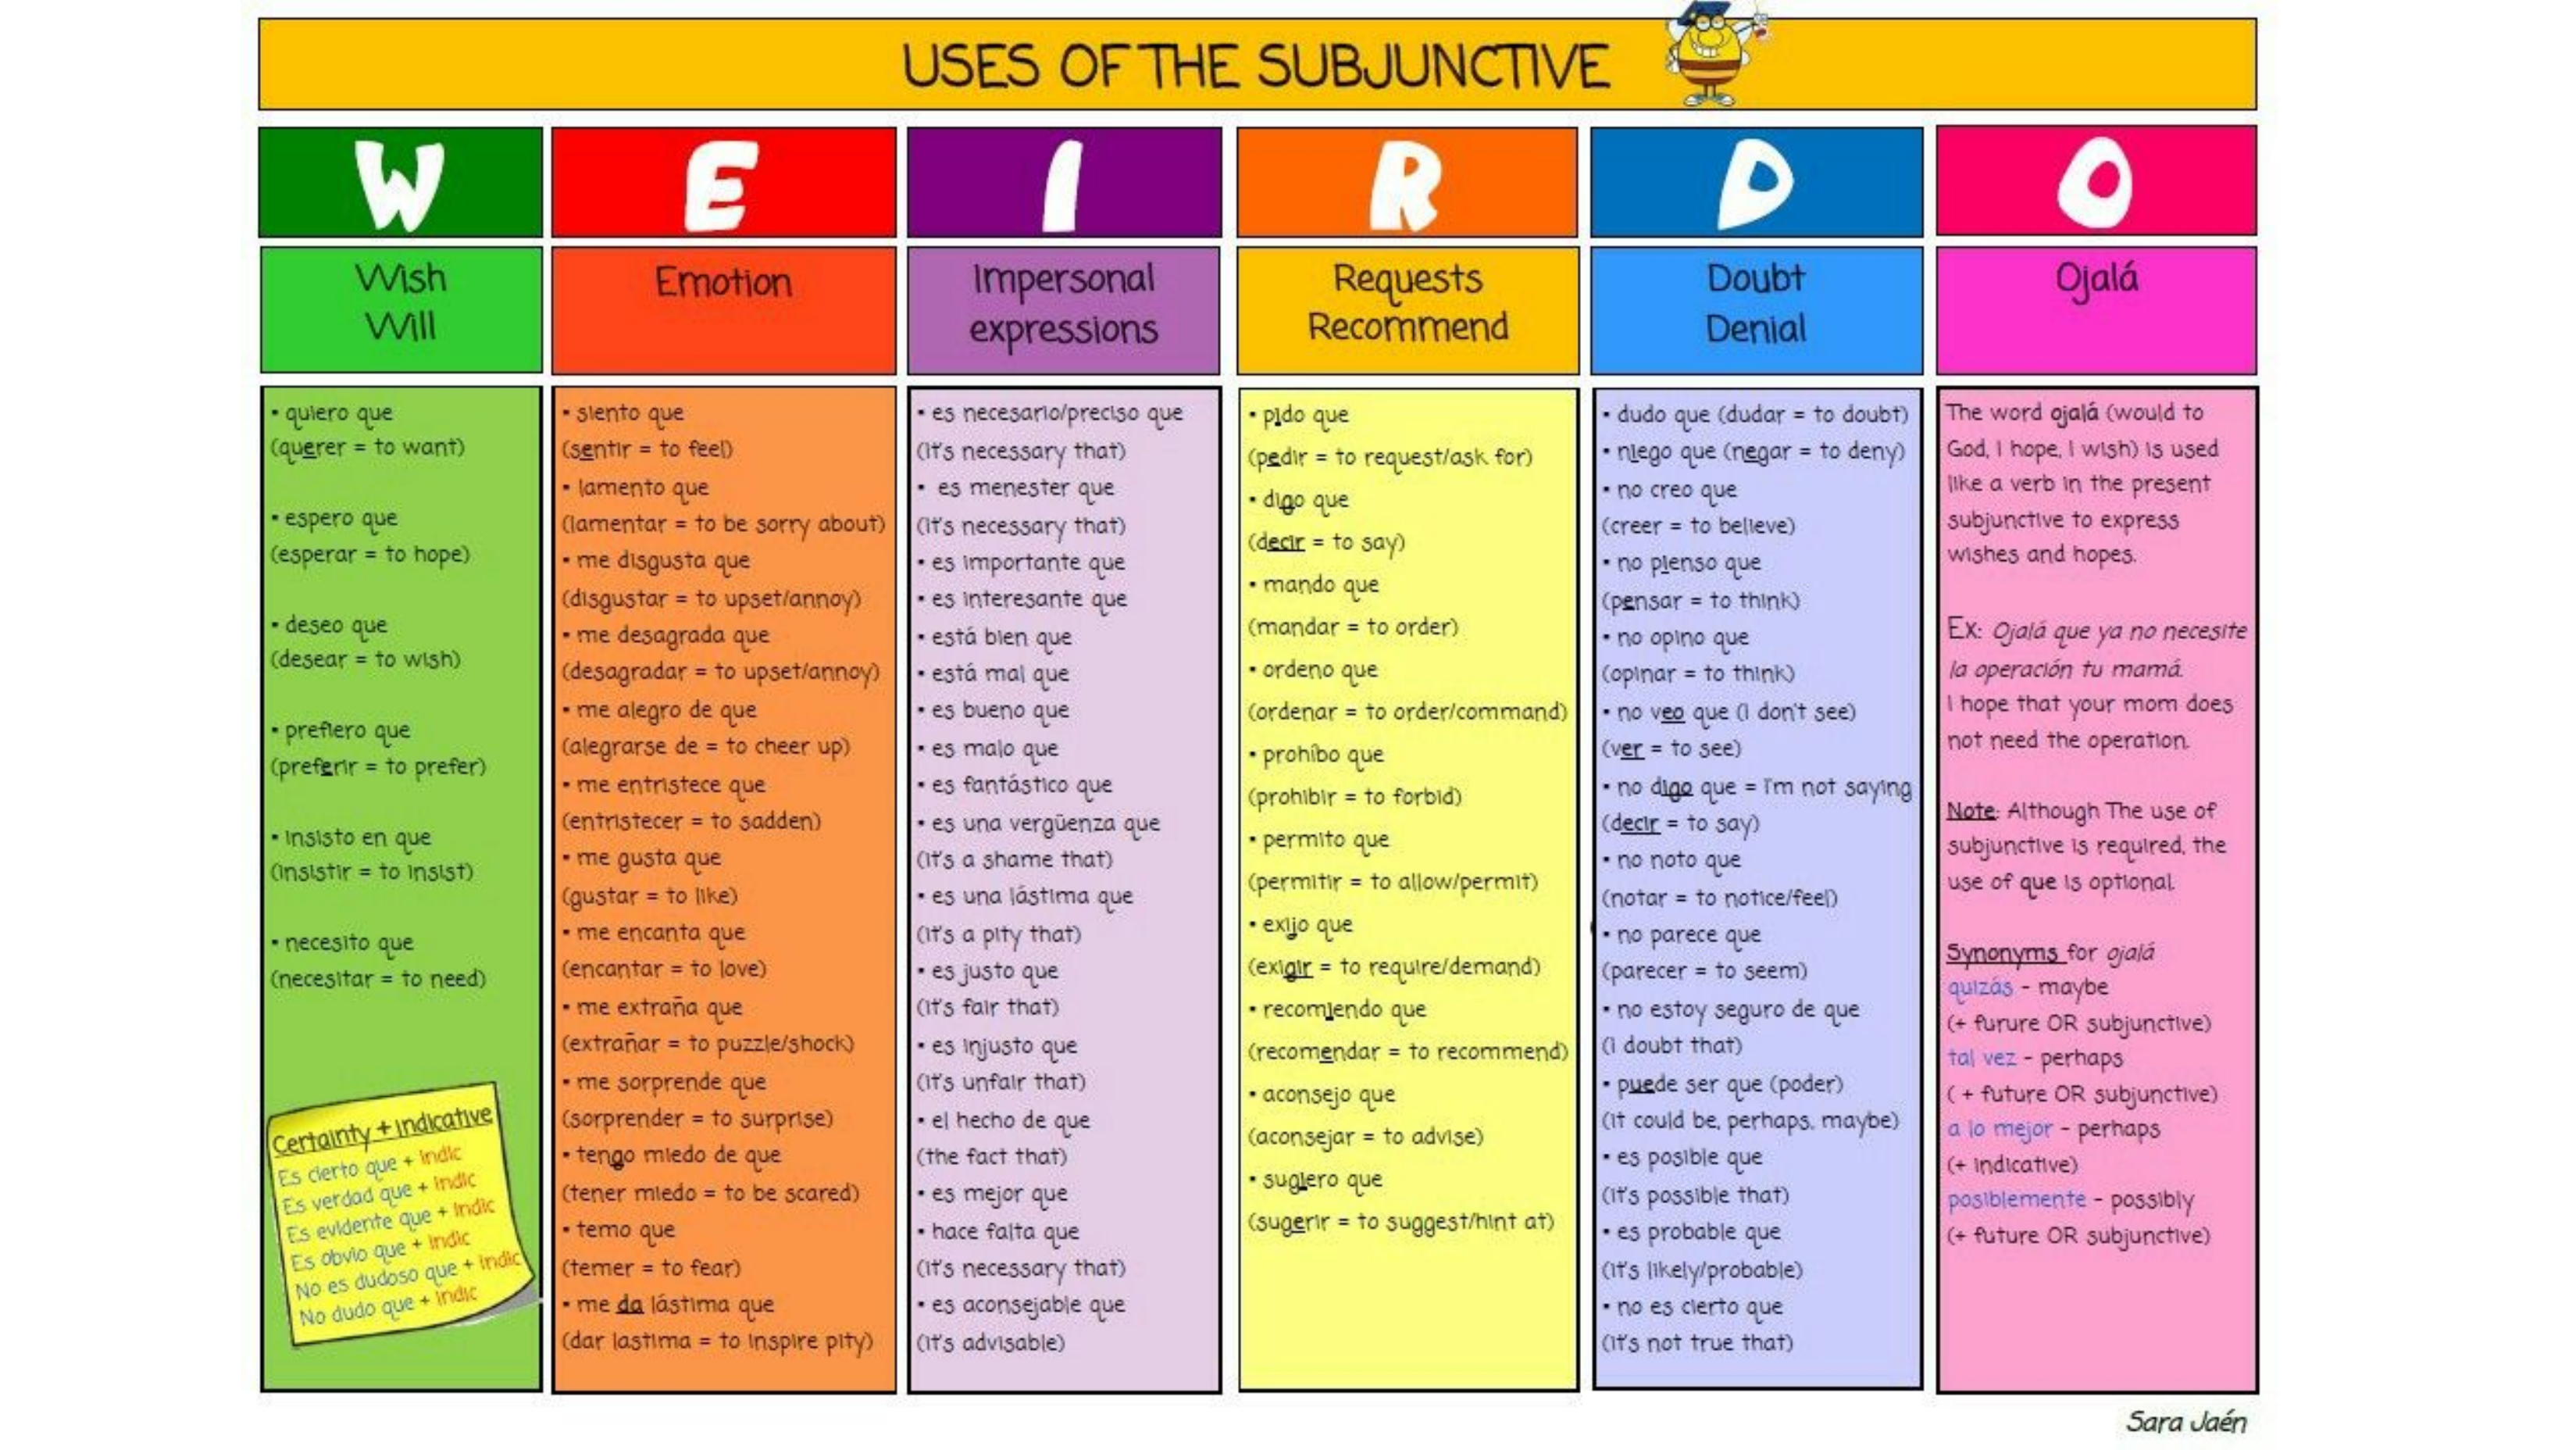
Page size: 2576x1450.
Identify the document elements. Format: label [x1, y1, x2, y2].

picture [241, 0, 2282, 1450]
